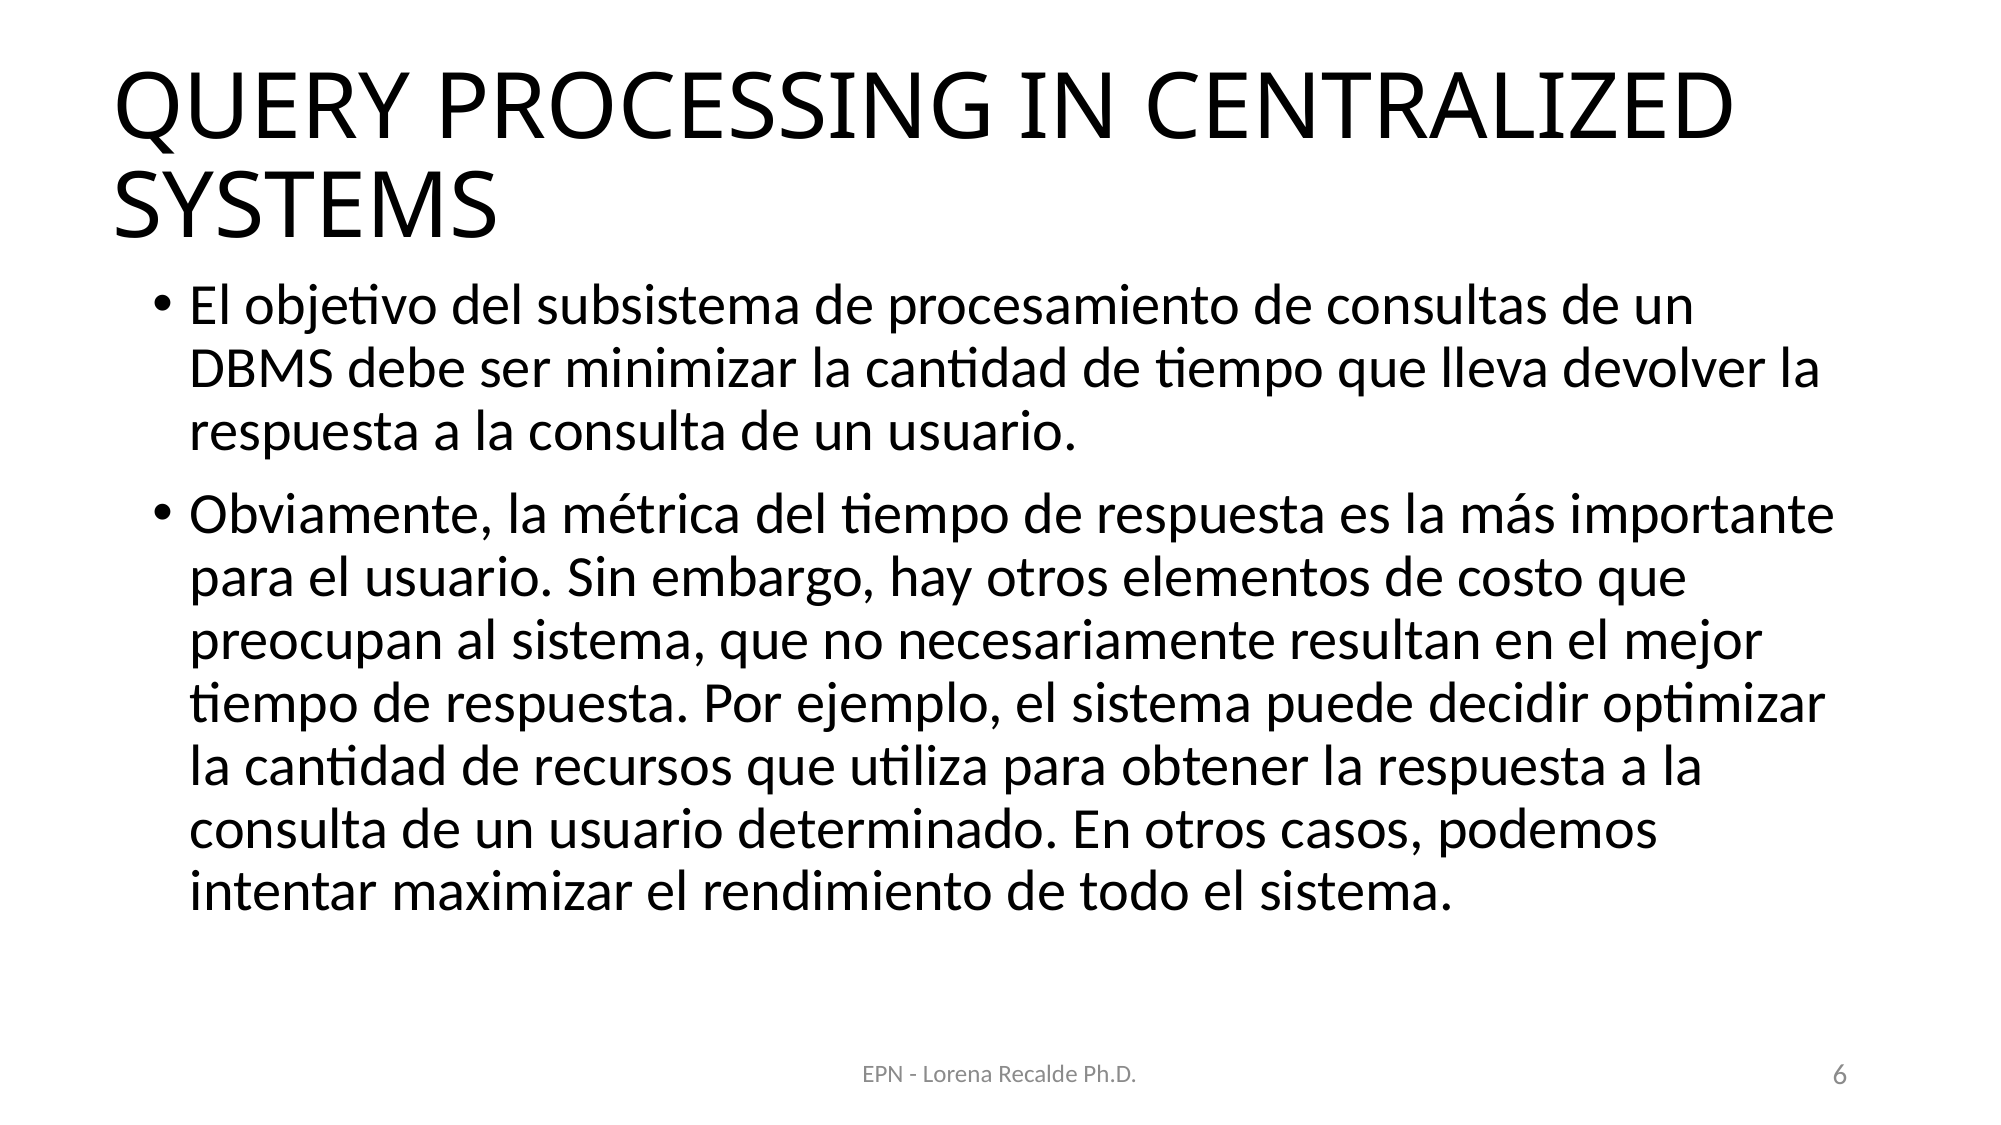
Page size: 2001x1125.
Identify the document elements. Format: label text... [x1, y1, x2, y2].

title QUERY PROCESSING IN CENTRALIZED SYSTEMS [97, 49, 1863, 267]
list El objetivo del subsistema de procesamiento de consultas de un DBMS debe ser minimizar la cantidad de tiempo que lleva devolver la respuesta a la consulta de un usuario. Obviamente, la métrica del tiempo de respuesta es la más importante para el usuario. Sin embargo, hay otros elementos de costo que preocupan al sistema, que no necesariamente resultan en el mejor tiempo de respuesta. Por ejemplo, el sistema puede decidir optimizar la cantidad de recursos que utiliza para obtener la respuesta a la consulta de un usuario determinado. En otros casos, podemos intentar maximizar el rendimiento de todo el sistema. [137, 266, 1863, 1043]
slide_number 6 [1412, 1042, 1863, 1103]
footer EPN - Lorena Recalde Ph.D. [662, 1042, 1338, 1103]
